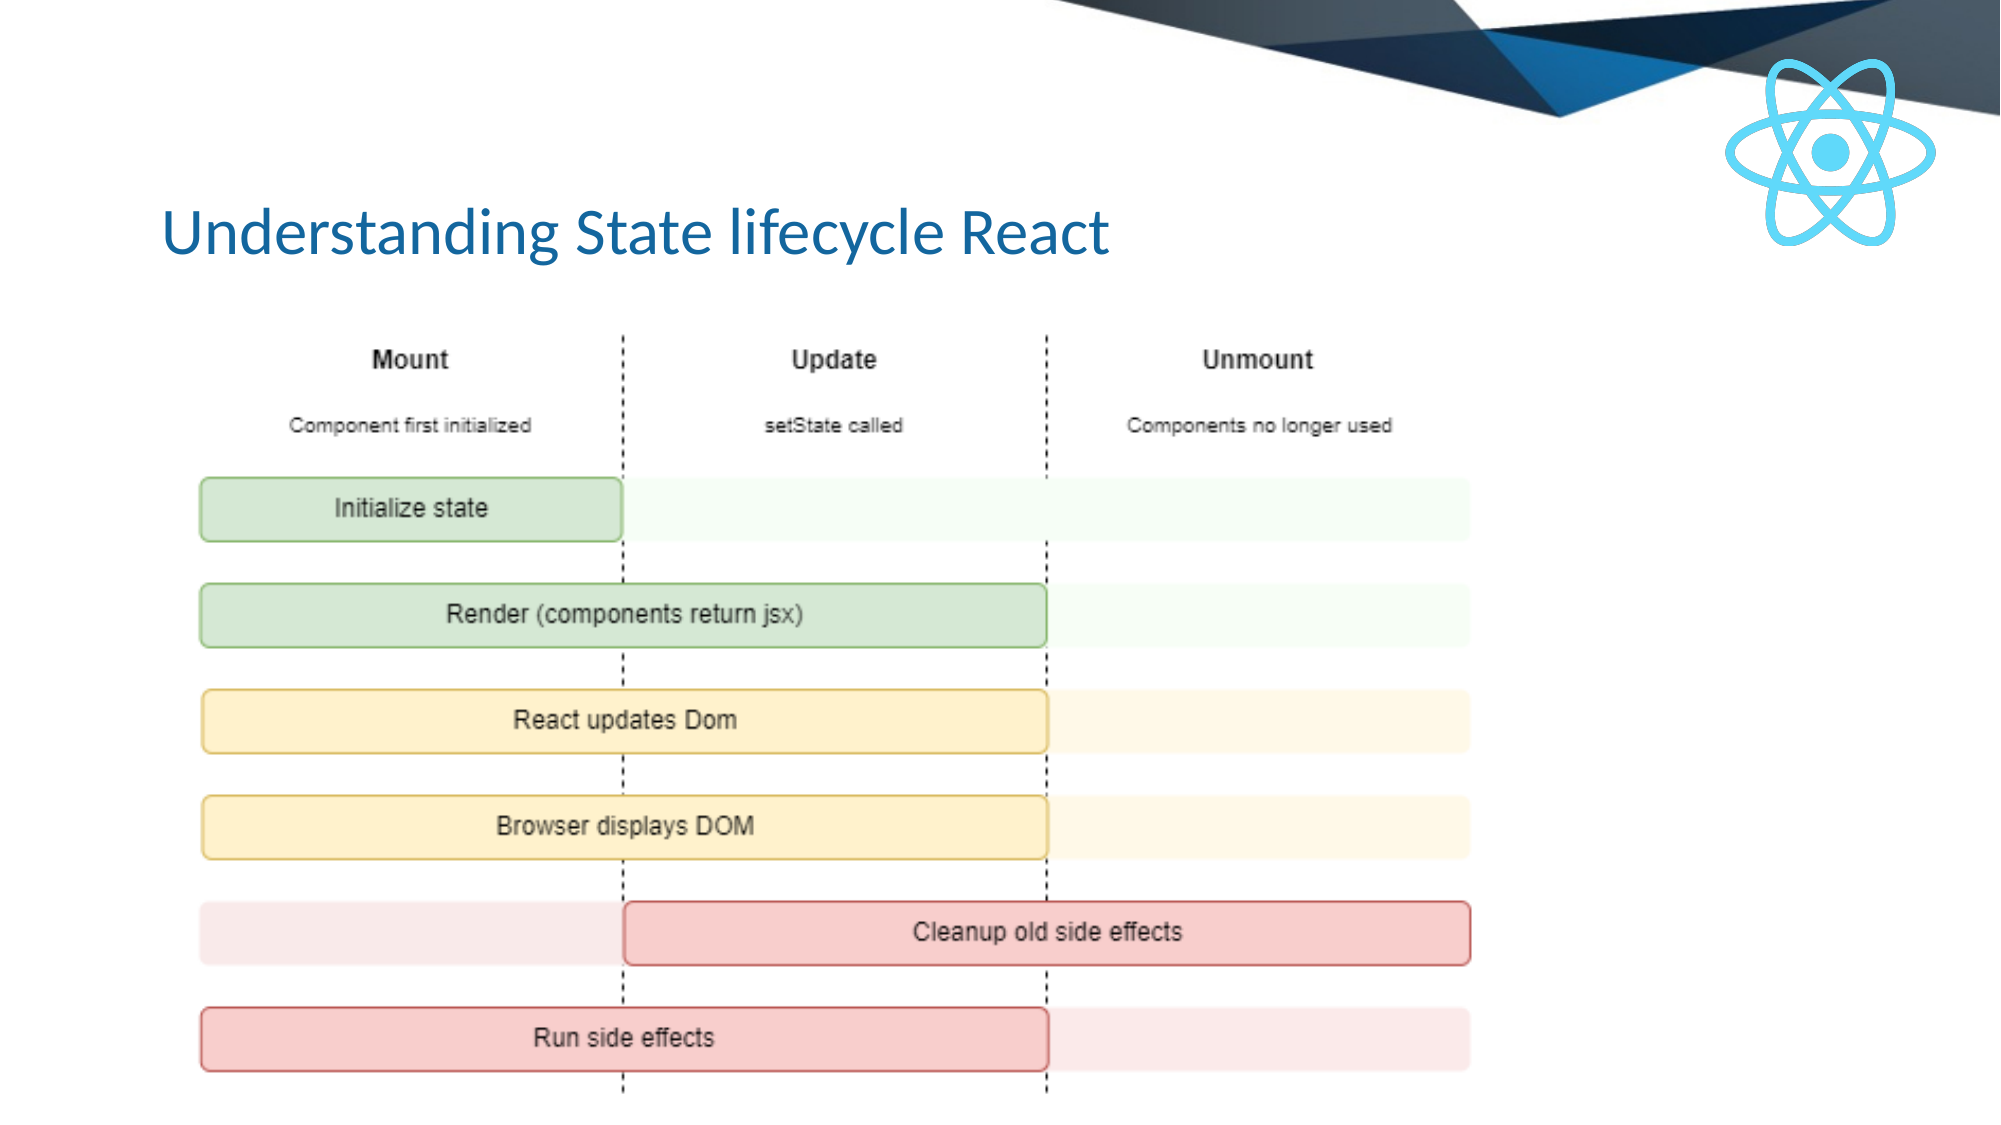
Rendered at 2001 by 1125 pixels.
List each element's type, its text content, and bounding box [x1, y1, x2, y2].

picture [0, 0, 2000, 246]
text_box Understanding State lifecycle React [146, 180, 1863, 276]
picture [146, 276, 1527, 1125]
